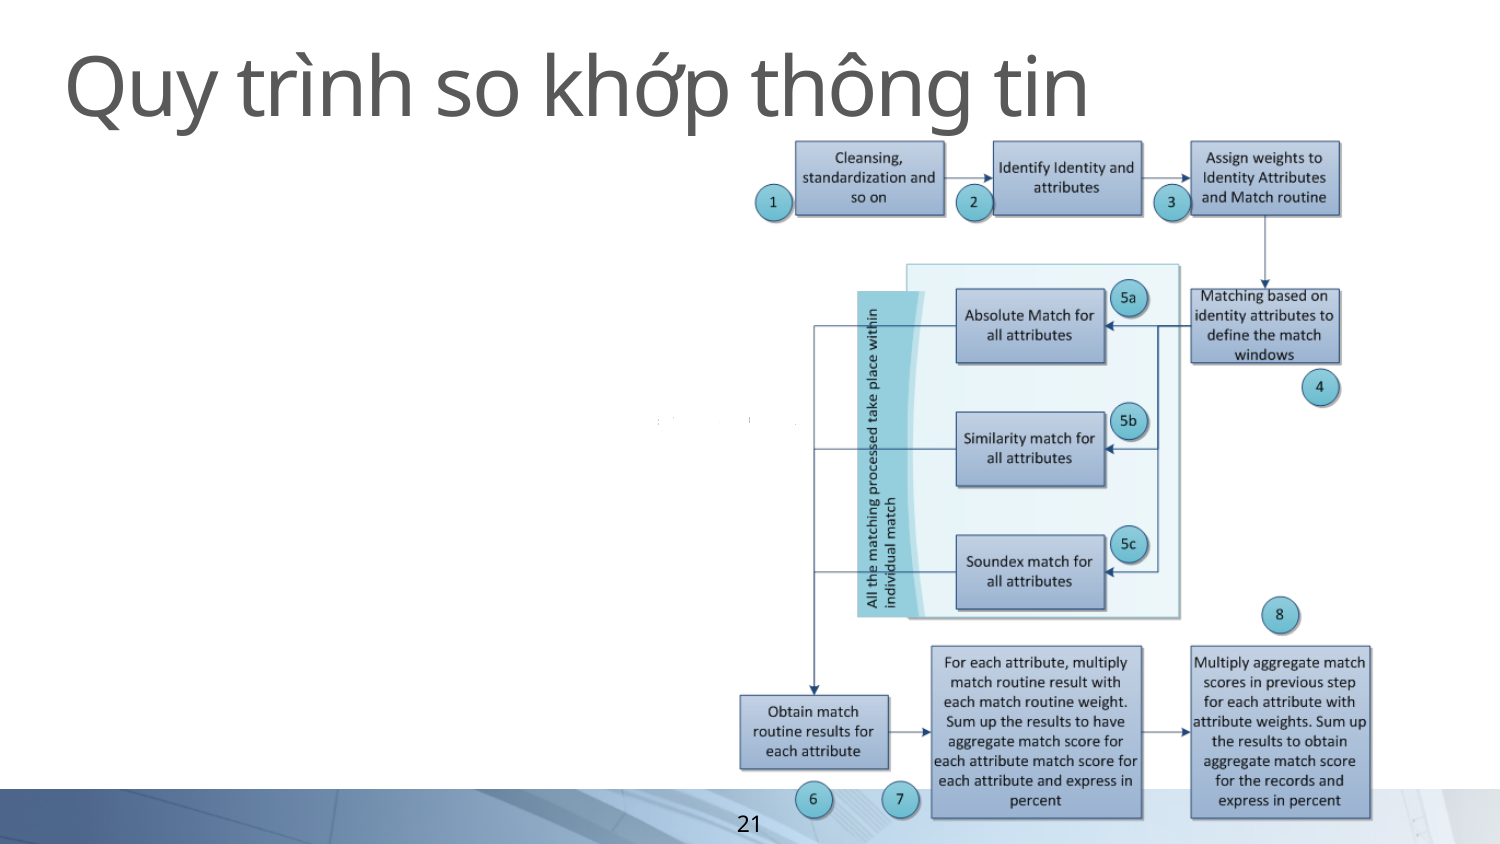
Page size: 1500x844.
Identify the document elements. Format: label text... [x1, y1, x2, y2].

picture [0, 138, 1500, 844]
title Quy trình so khớp thông tin [63, 44, 1436, 113]
